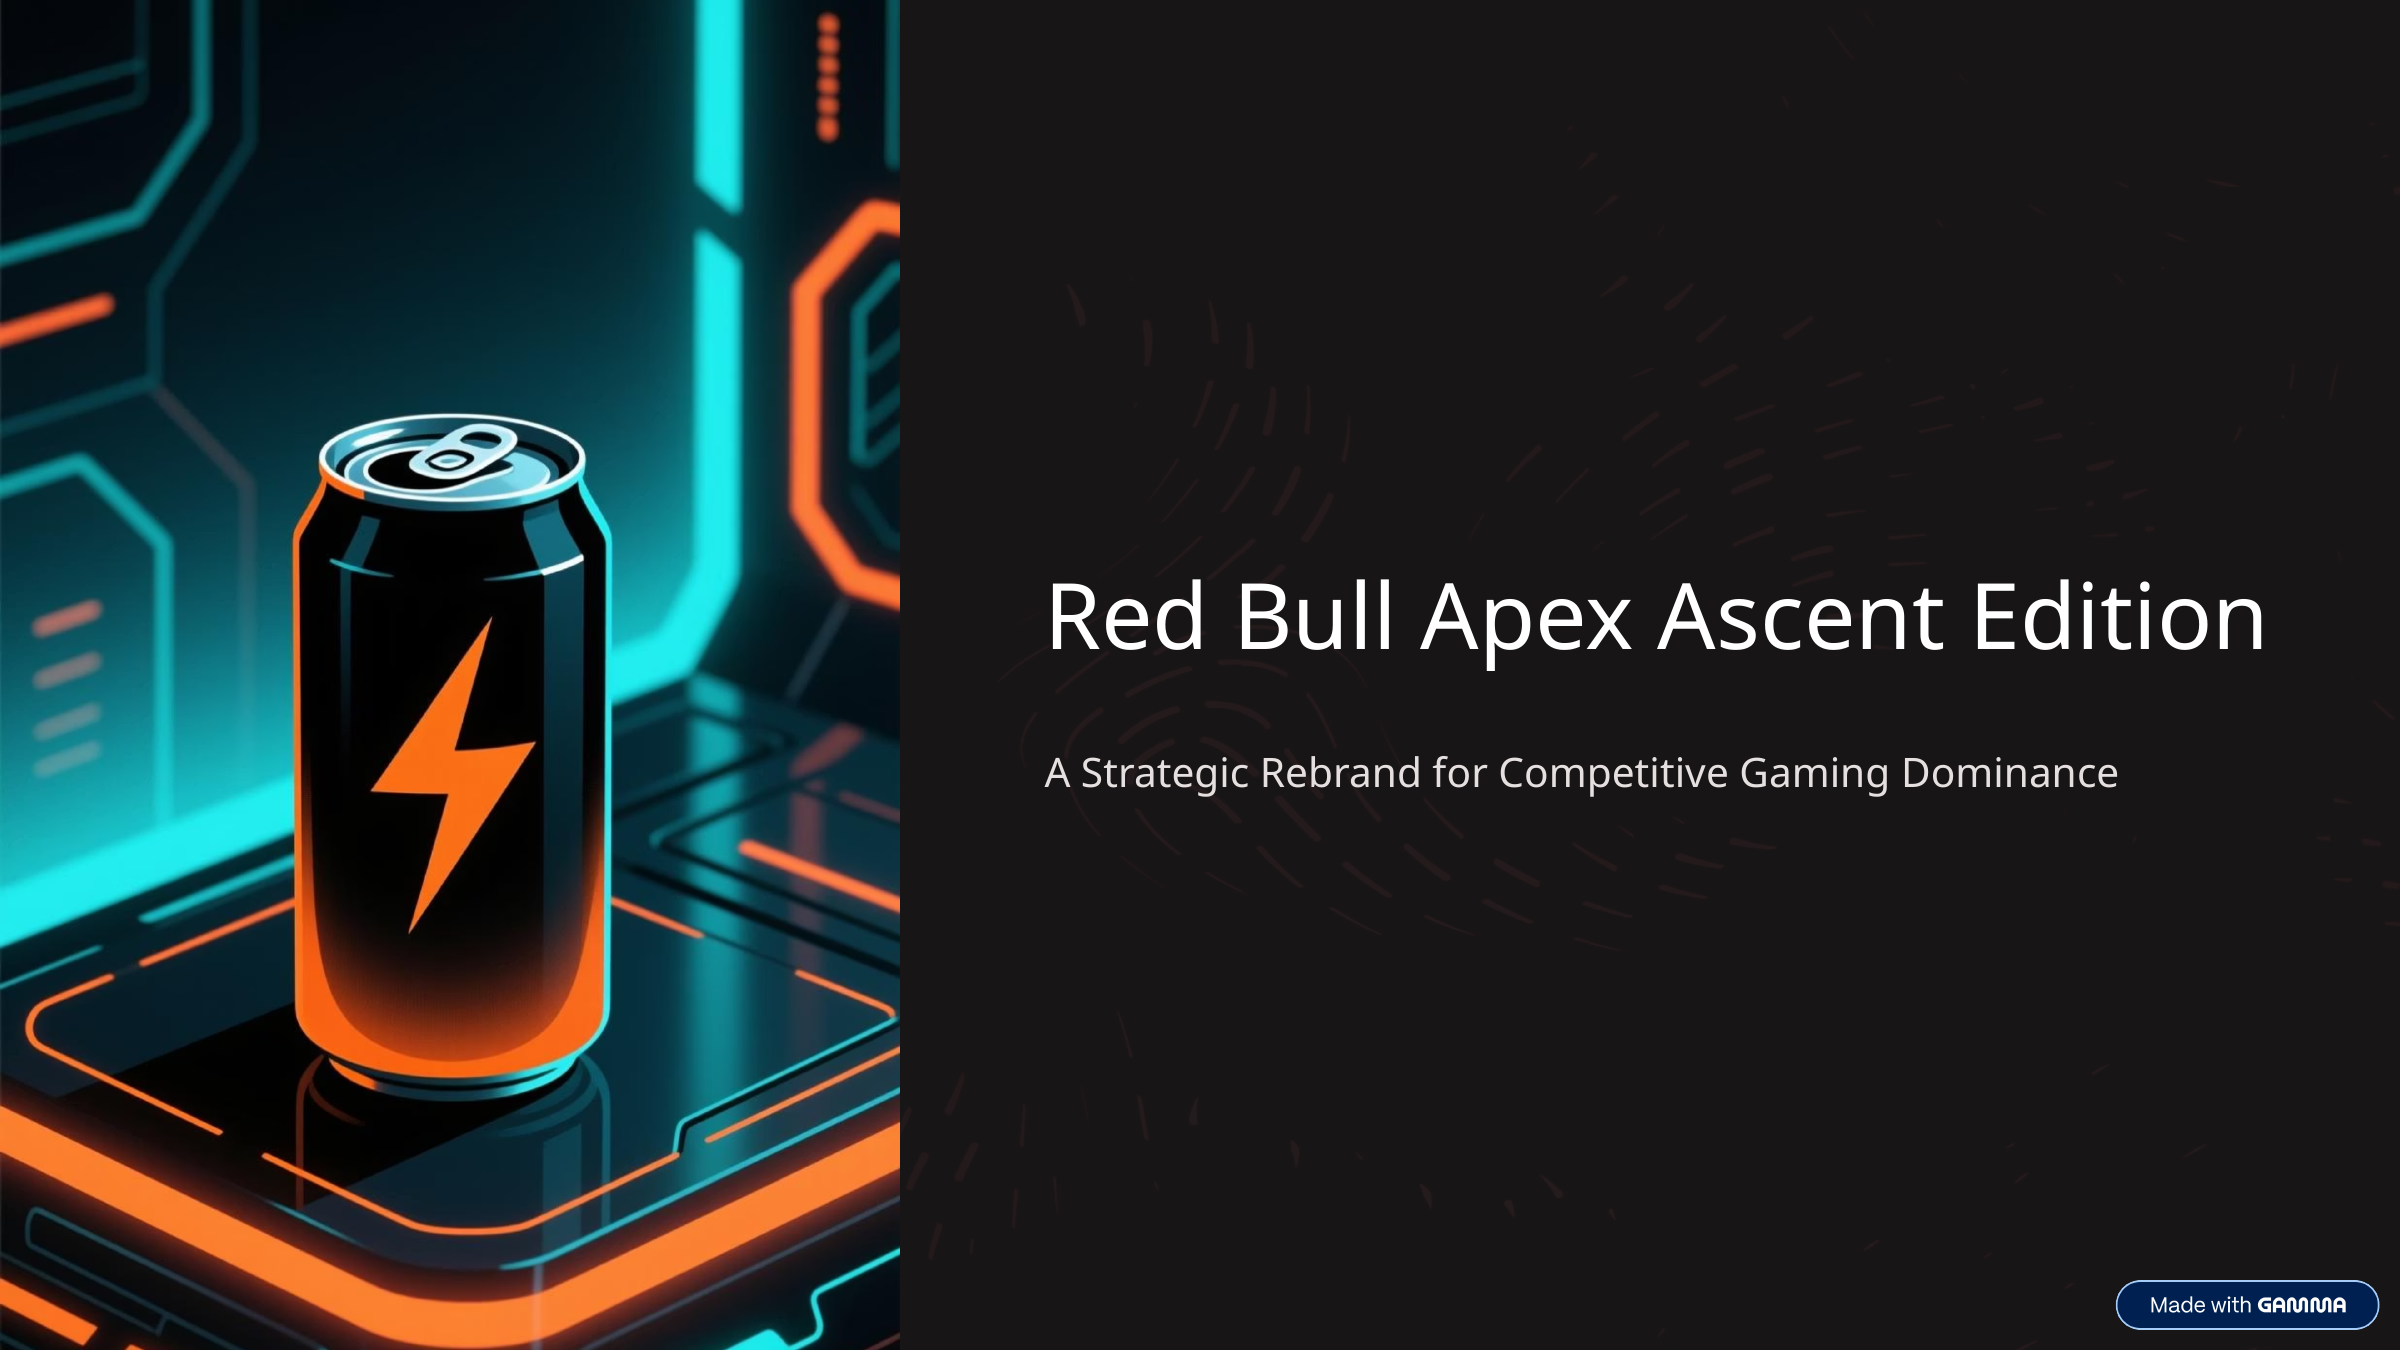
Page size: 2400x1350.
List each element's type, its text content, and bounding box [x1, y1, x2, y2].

picture [0, 0, 900, 1350]
text_box A Strategic Rebrand for Competitive Gaming Dominance [1044, 730, 2256, 797]
text_box Red Bull Apex Ascent Edition [1044, 553, 2195, 669]
picture [2106, 1271, 2389, 1339]
